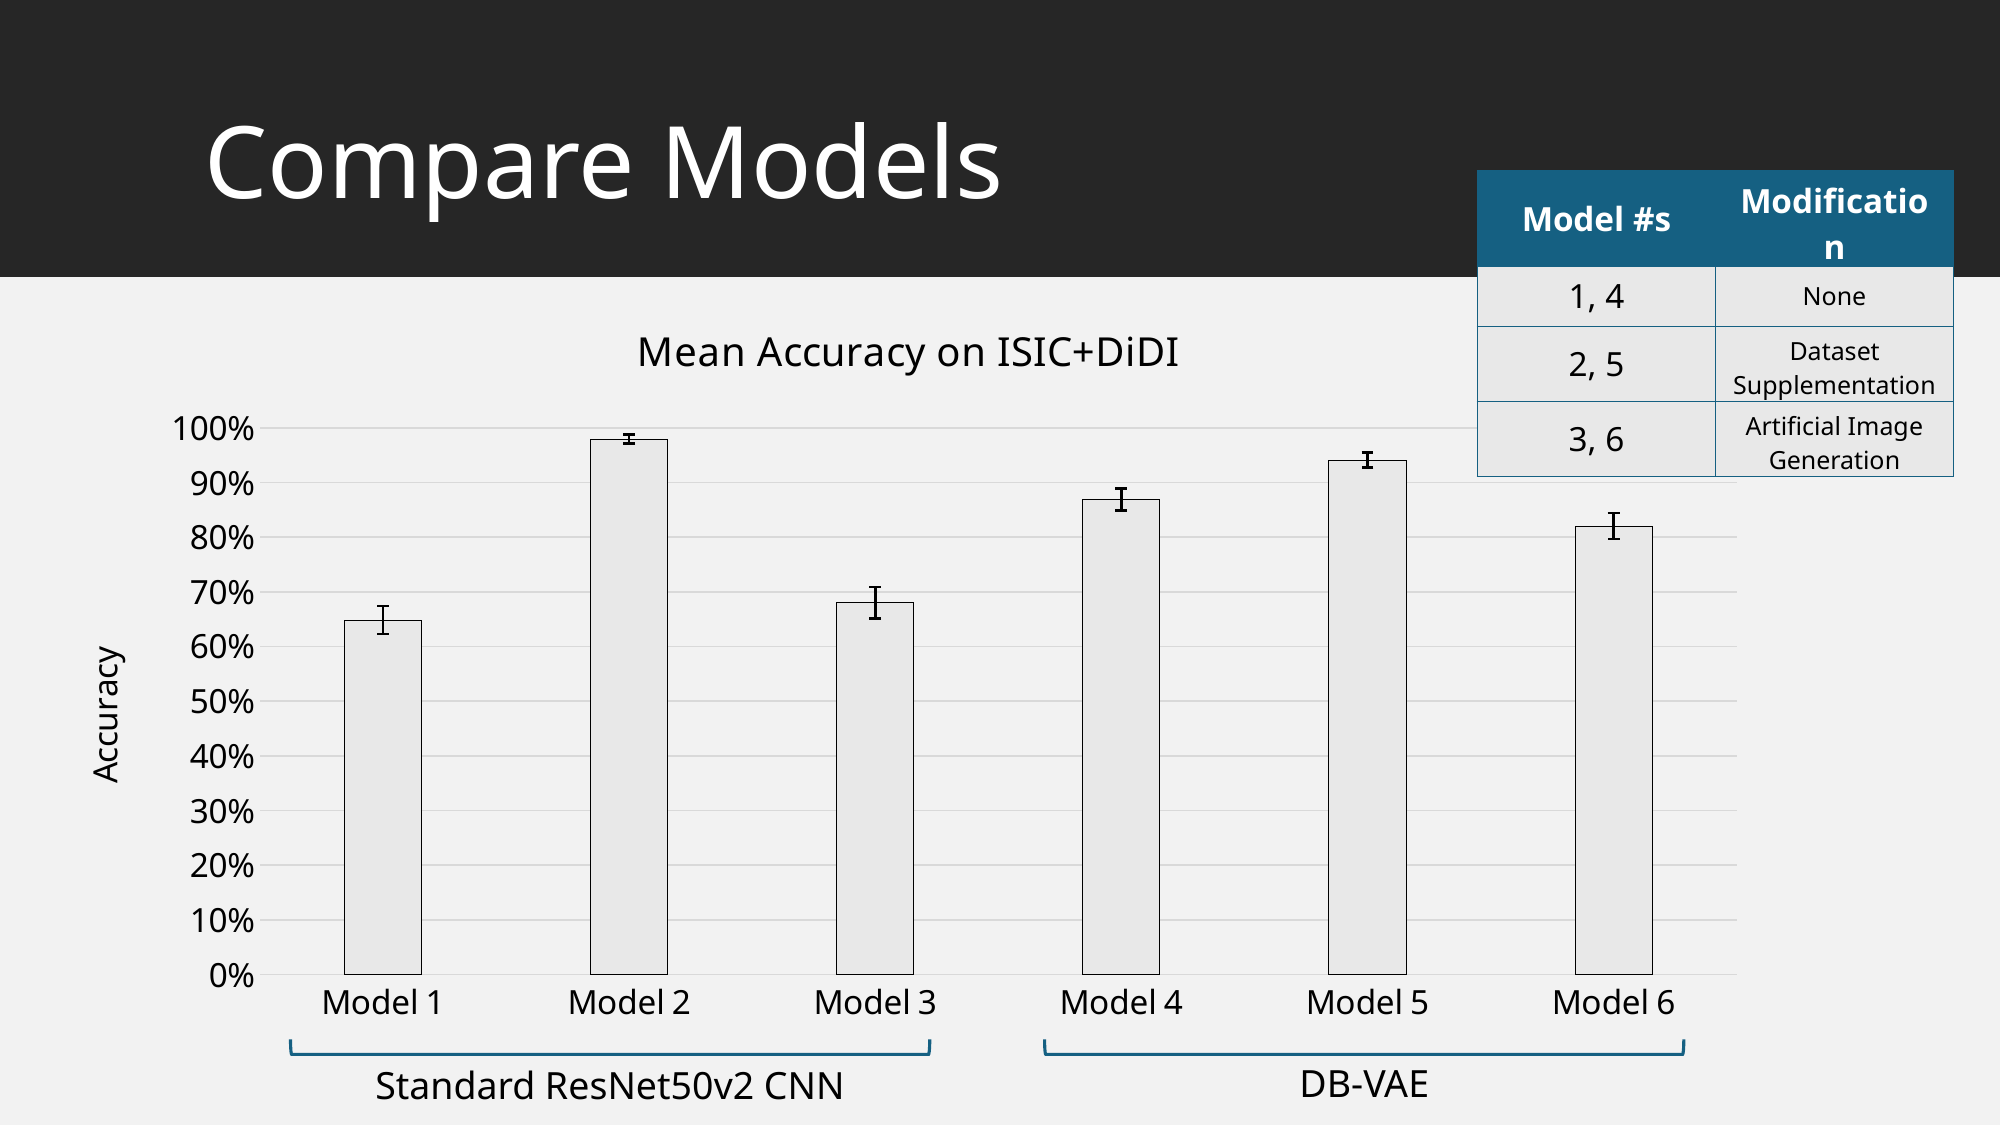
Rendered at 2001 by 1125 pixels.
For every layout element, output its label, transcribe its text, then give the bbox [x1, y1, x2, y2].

table_header Model #s [1478, 172, 1715, 265]
table_cell Artificial Image Generation [1772, 402, 1953, 476]
text_box [1043, 1040, 1686, 1056]
table_cell None [1716, 267, 1953, 326]
table_cell 1, 4 [1478, 267, 1715, 287]
text_box DB-VAE [1044, 1053, 1684, 1113]
text_box [0, 275, 2000, 1125]
table_header Modification [1716, 172, 1953, 265]
text_box [0, 0, 2000, 275]
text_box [289, 1038, 931, 1116]
table_cell Dataset Supplementation [1772, 327, 1953, 401]
chart [45, 287, 1772, 1040]
title Compare Models [189, 104, 1812, 253]
